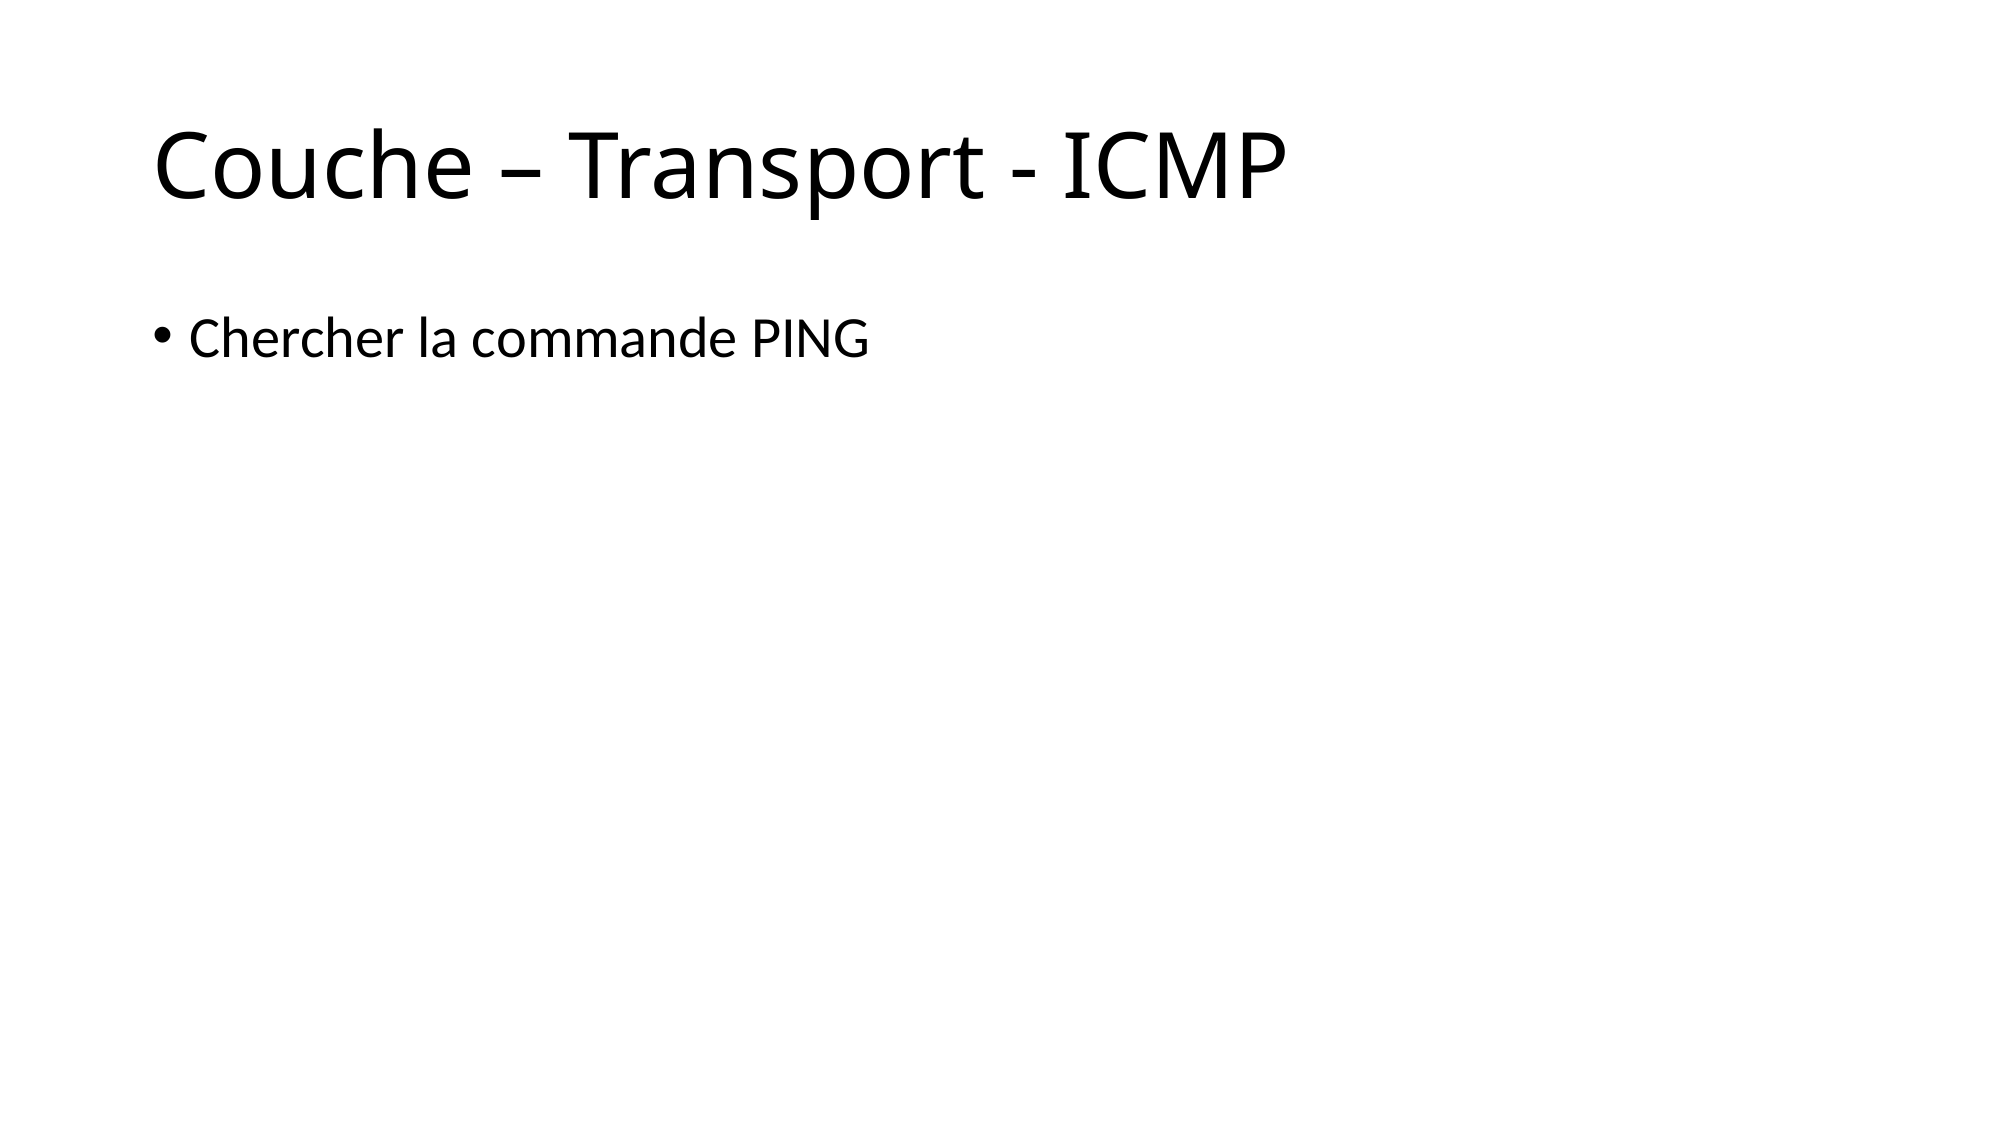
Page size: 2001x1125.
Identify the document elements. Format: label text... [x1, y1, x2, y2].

title Couche – Transport - ICMP [137, 59, 1863, 278]
list Chercher la commande PING [137, 299, 1863, 1014]
